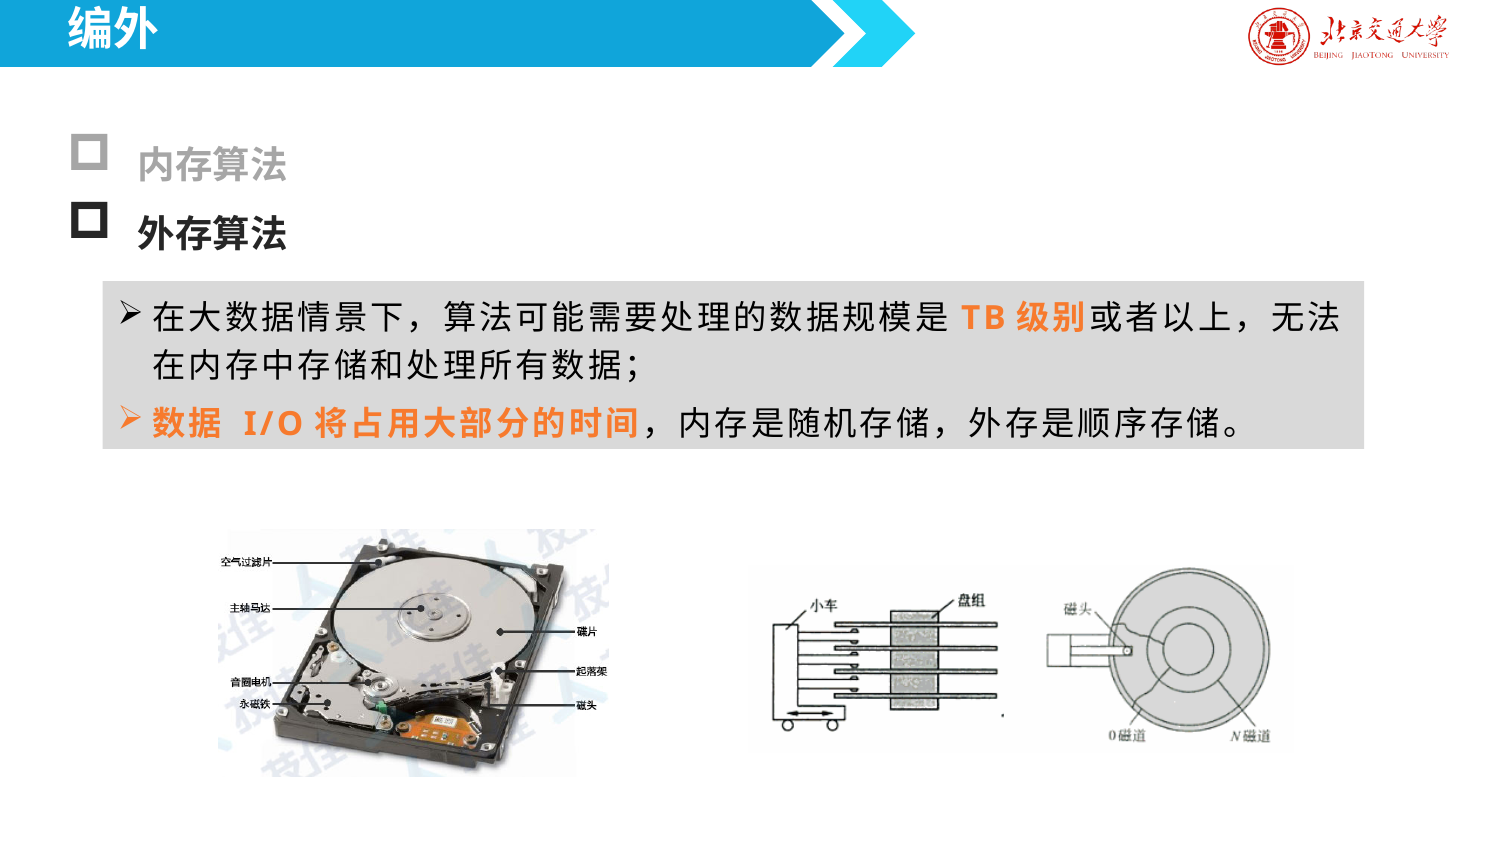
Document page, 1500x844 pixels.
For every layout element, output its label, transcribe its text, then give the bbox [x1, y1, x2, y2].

picture [1246, 5, 1454, 66]
text_box 在大数据情景下，算法可能需要处理的数据规模是TB级别或者以上，无法在内存中存储和处理所有数据； 数据 I/O将占用大部分的时间，内存是随机存储，外存是顺序存储。 [102, 281, 1365, 449]
picture [748, 564, 1294, 753]
picture [218, 529, 609, 777]
title 编外 [53, 3, 176, 114]
text_box 内存算法 [53, 114, 1056, 183]
text_box 外存算法 [53, 183, 1056, 265]
